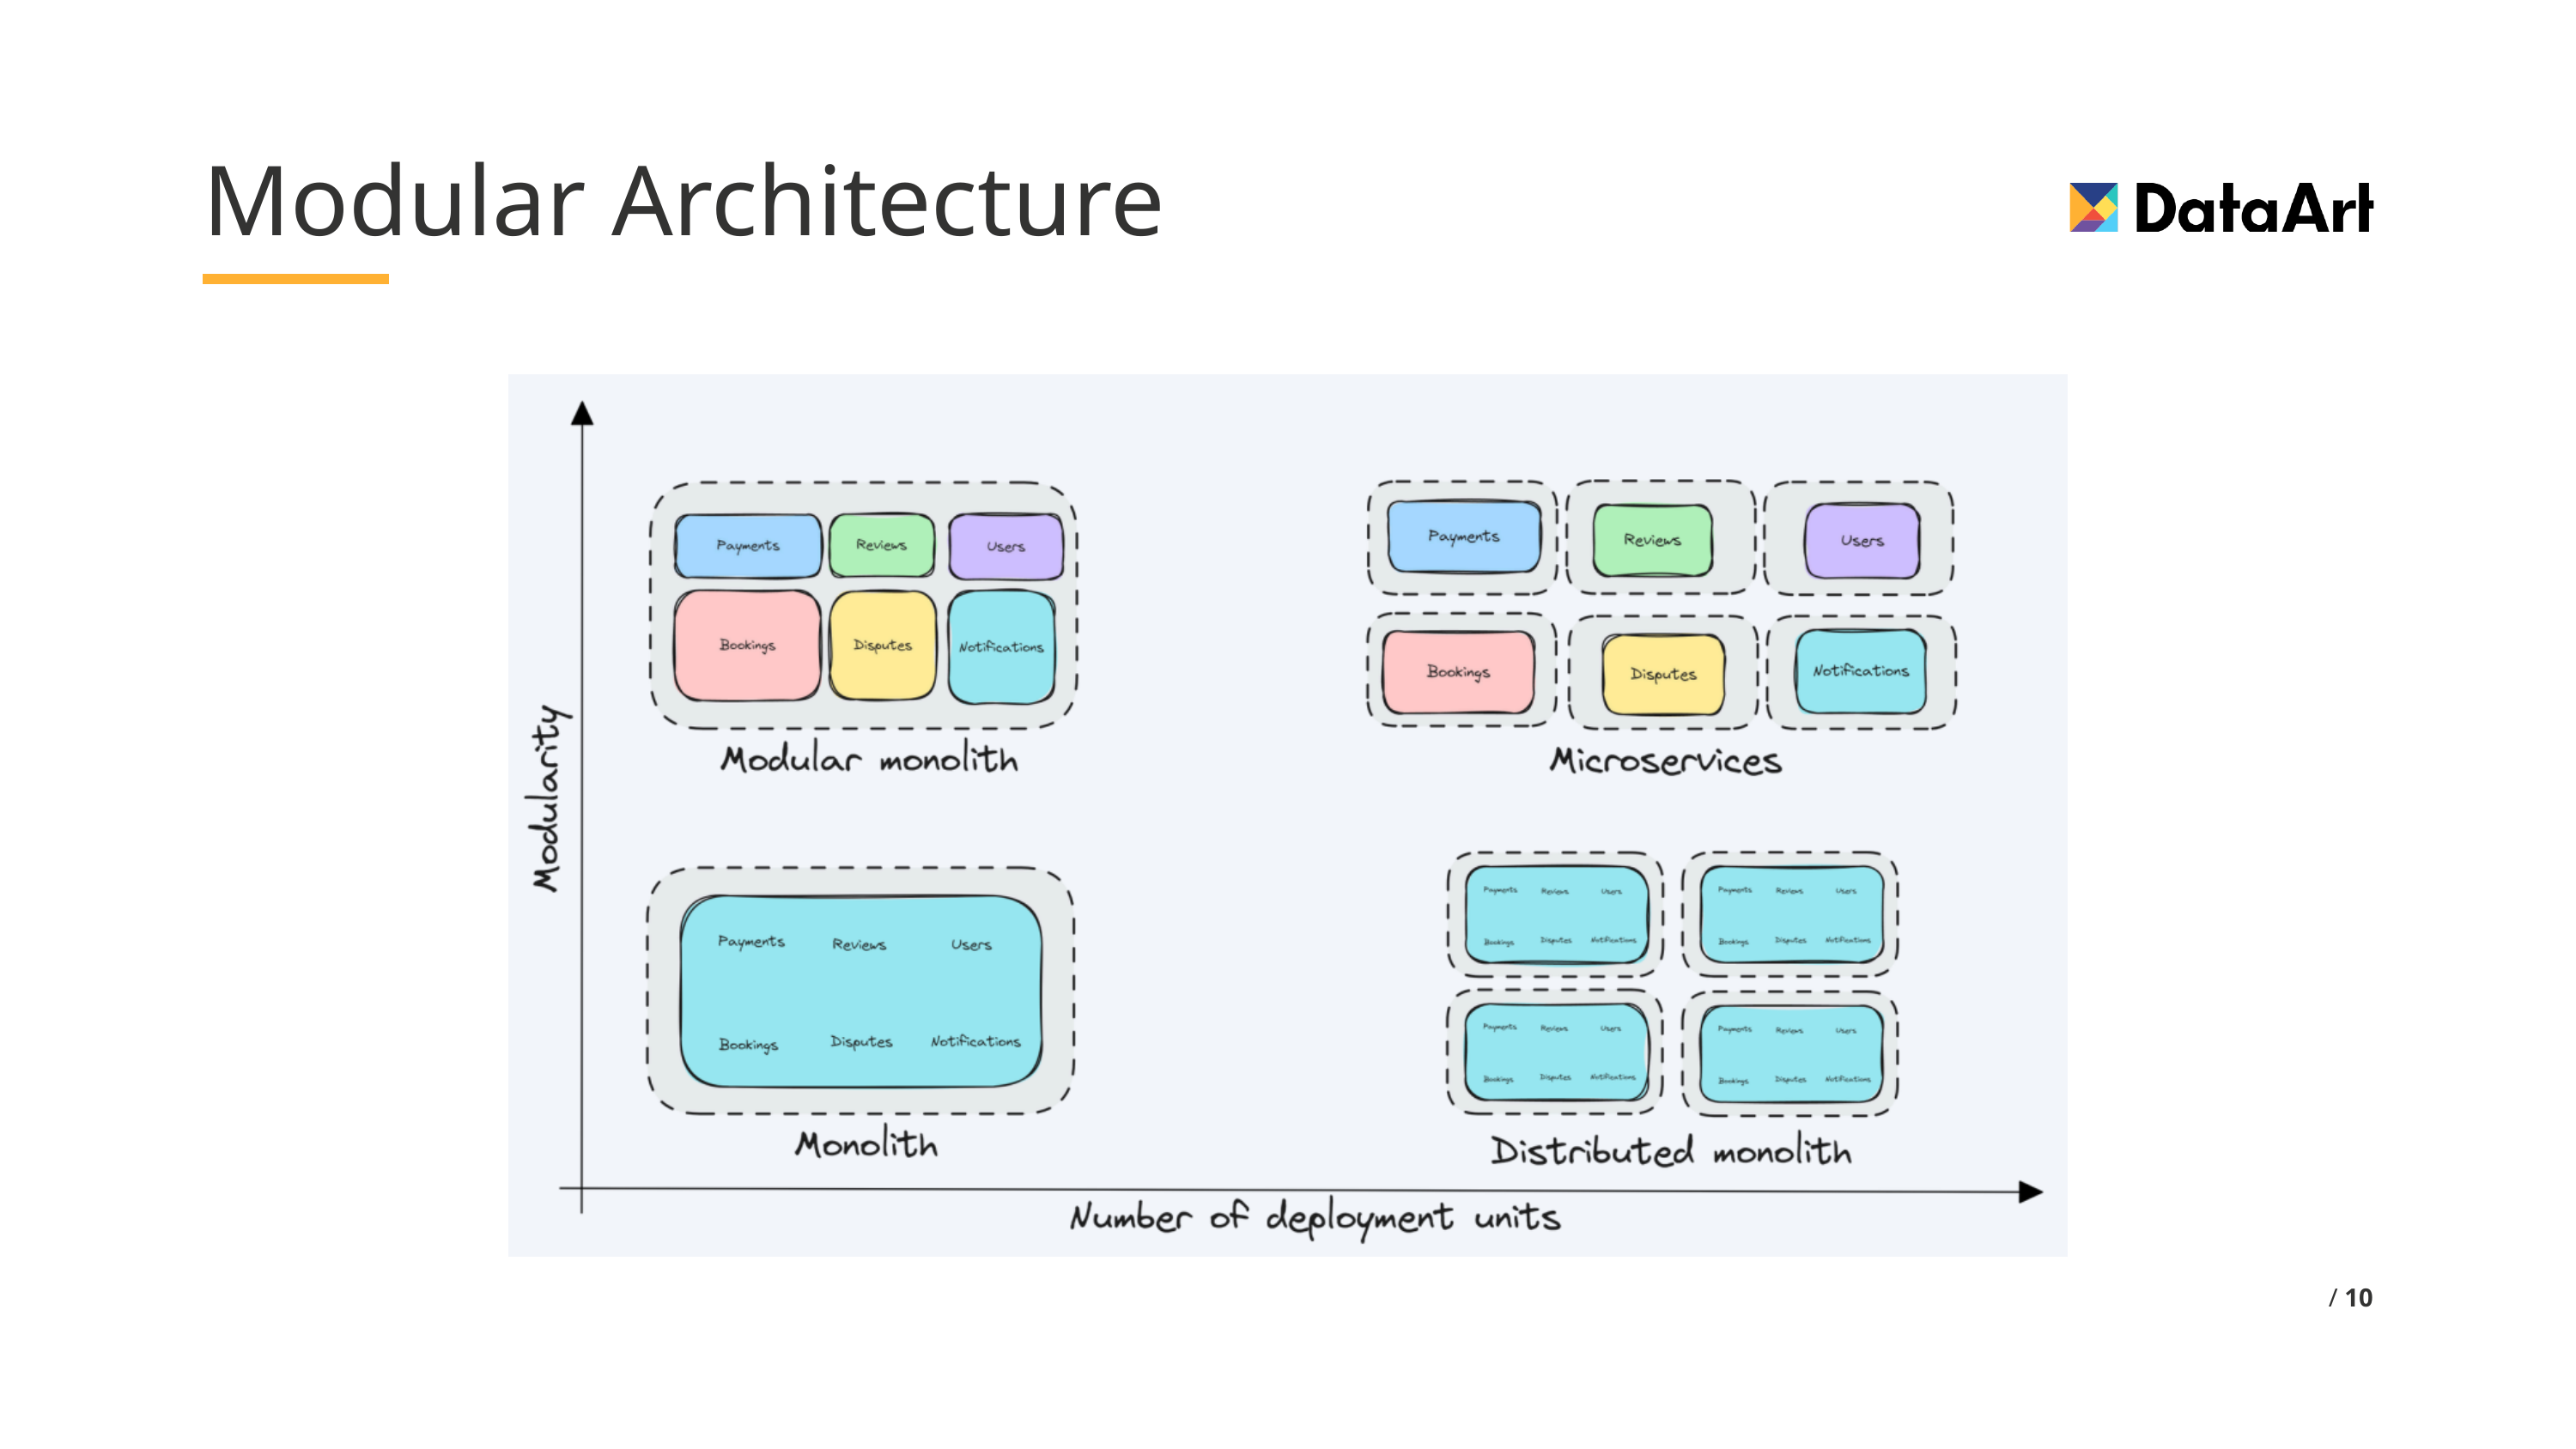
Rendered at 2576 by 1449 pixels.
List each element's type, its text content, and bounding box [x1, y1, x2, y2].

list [508, 374, 2068, 1258]
slide_number / 10 [2185, 1282, 2373, 1354]
title Modular Architecture [203, 152, 1882, 279]
